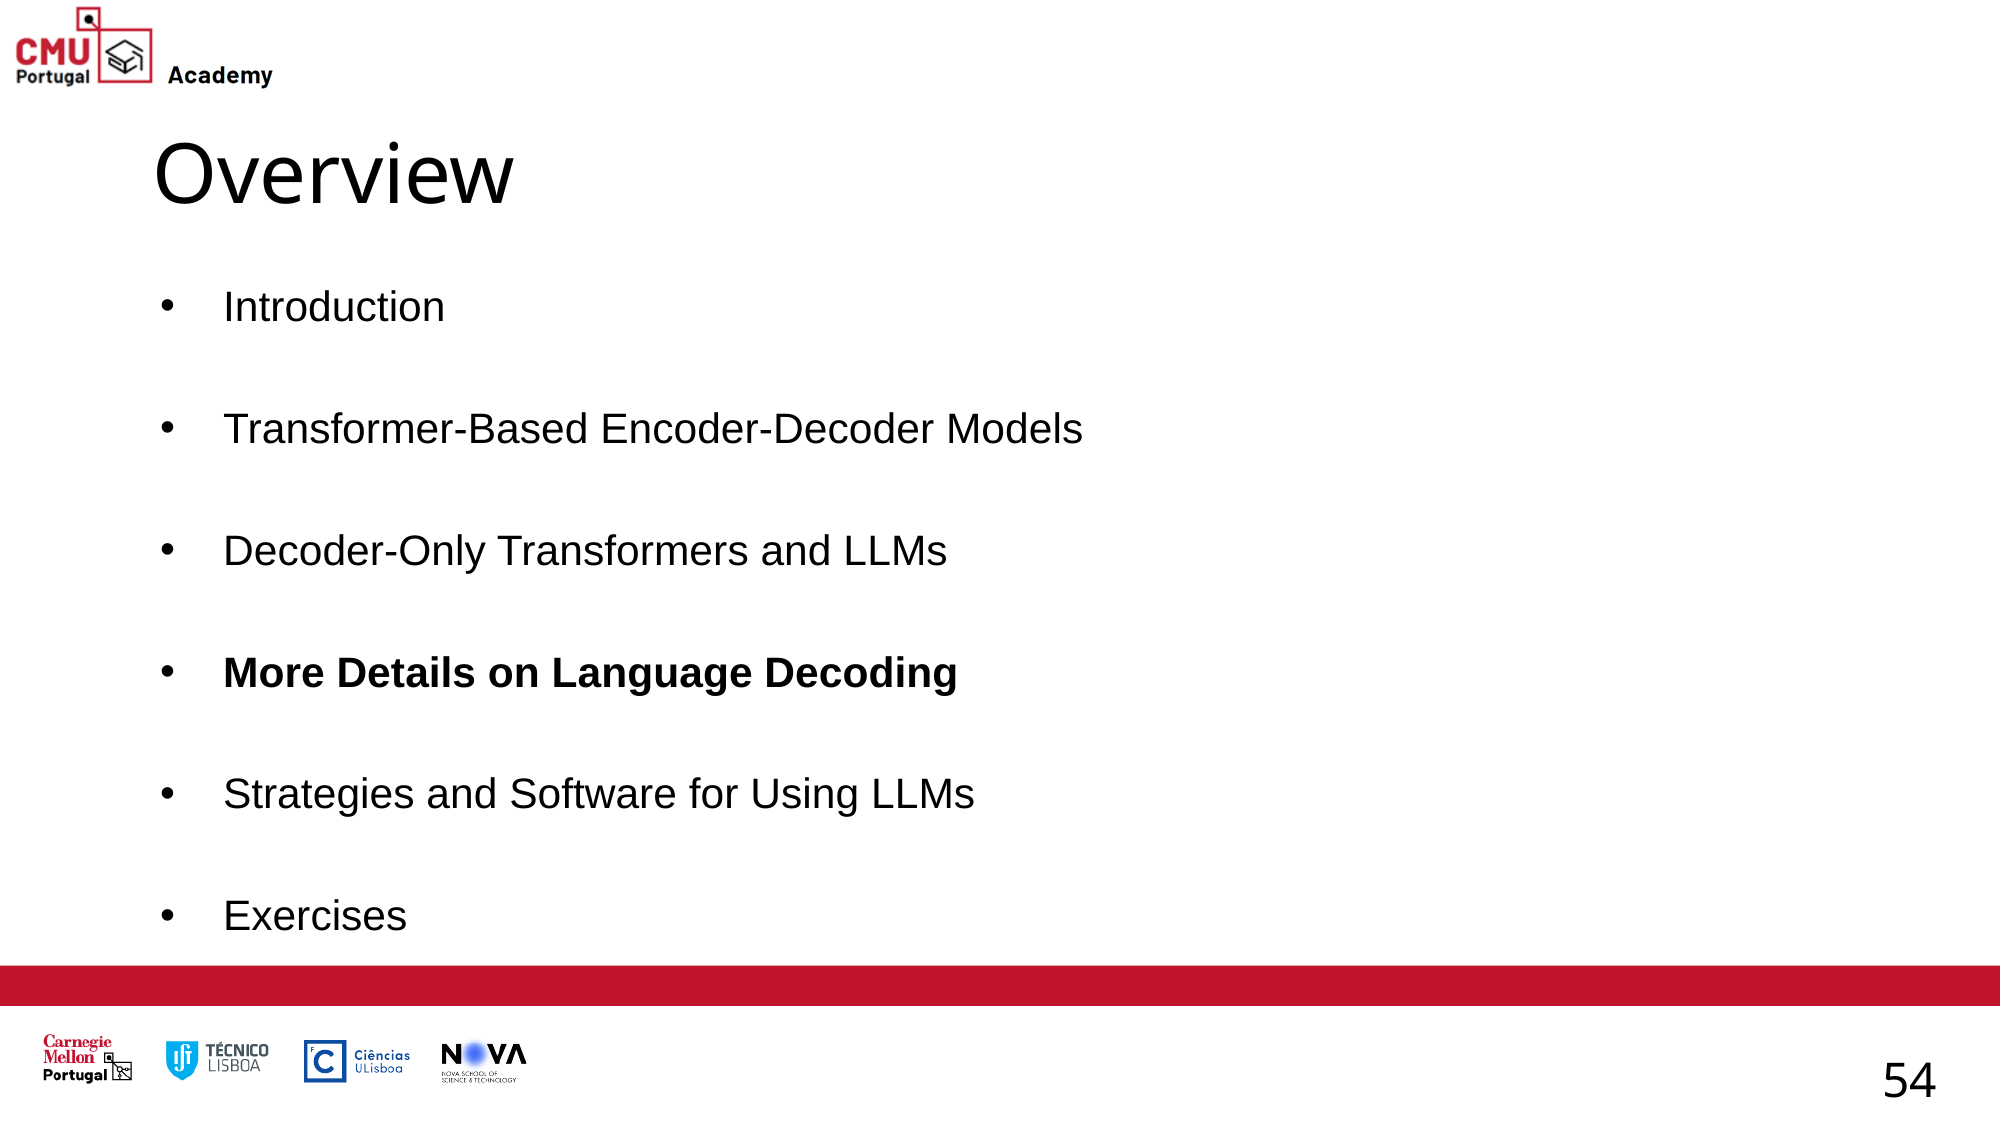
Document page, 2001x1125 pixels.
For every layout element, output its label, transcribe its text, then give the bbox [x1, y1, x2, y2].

picture [5, 3, 275, 92]
text_box 54 [1830, 1042, 1953, 1103]
title Overview [137, 110, 1863, 243]
picture [0, 1011, 583, 1110]
list Introduction Transformer-Based Encoder-Decoder Models Decoder-Only Transformers and LLMs More Details on Language Decoding Strategies and Software for Using LLMs Exercises [137, 277, 1863, 957]
